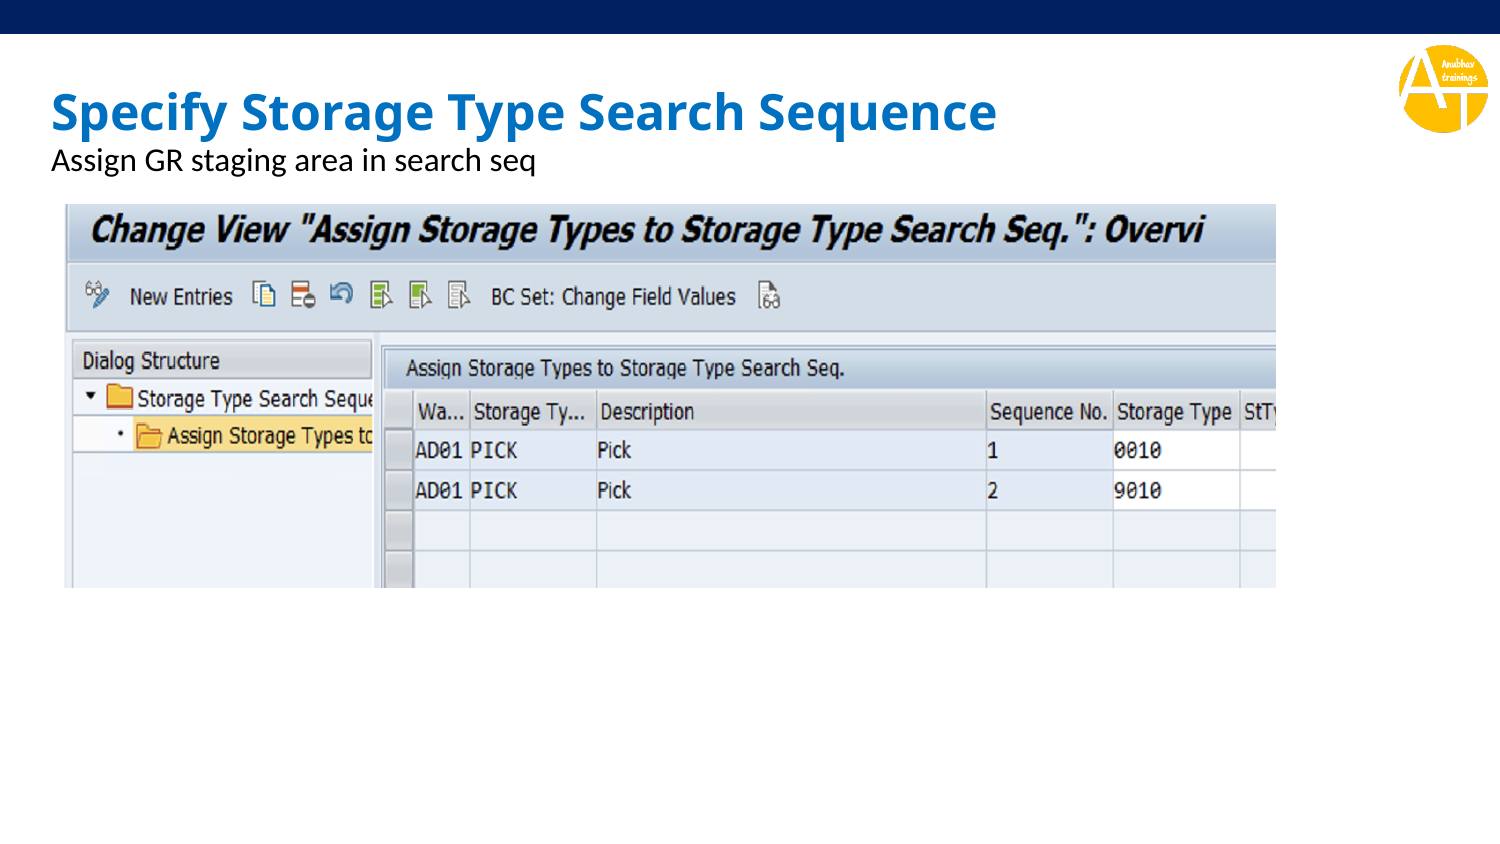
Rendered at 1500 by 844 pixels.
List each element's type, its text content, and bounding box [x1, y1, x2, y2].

title Specify Storage Type Search Sequence [51, 72, 1449, 138]
list Assign GR staging area in search seq [51, 138, 1449, 249]
picture [1390, 39, 1493, 140]
picture [63, 204, 1276, 589]
